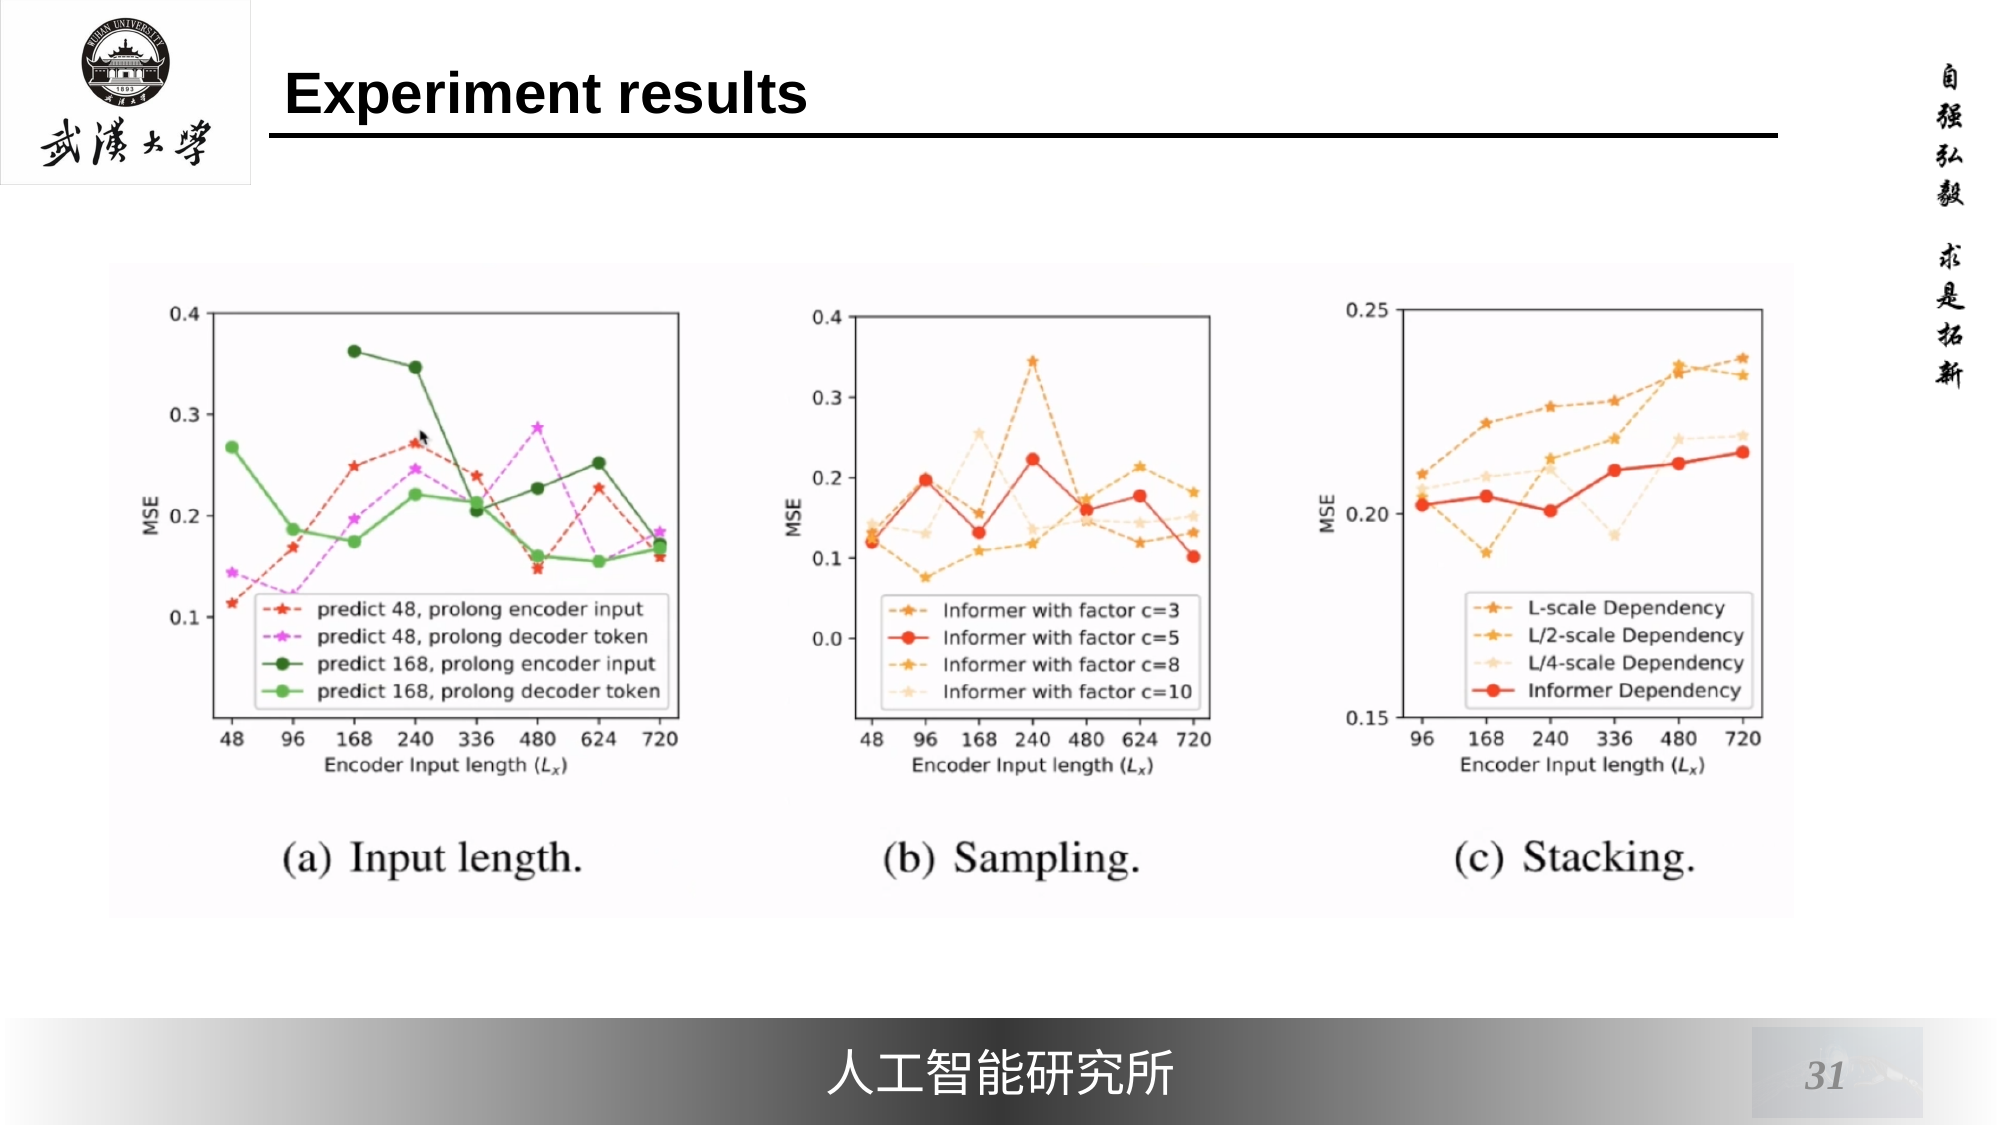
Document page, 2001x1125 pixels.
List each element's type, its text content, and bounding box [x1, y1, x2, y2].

picture [109, 263, 1794, 918]
slide_number 31 [1412, 1042, 1863, 1103]
title Experiment results [269, 29, 1995, 160]
picture [1924, 160, 1980, 400]
picture [0, 0, 251, 185]
